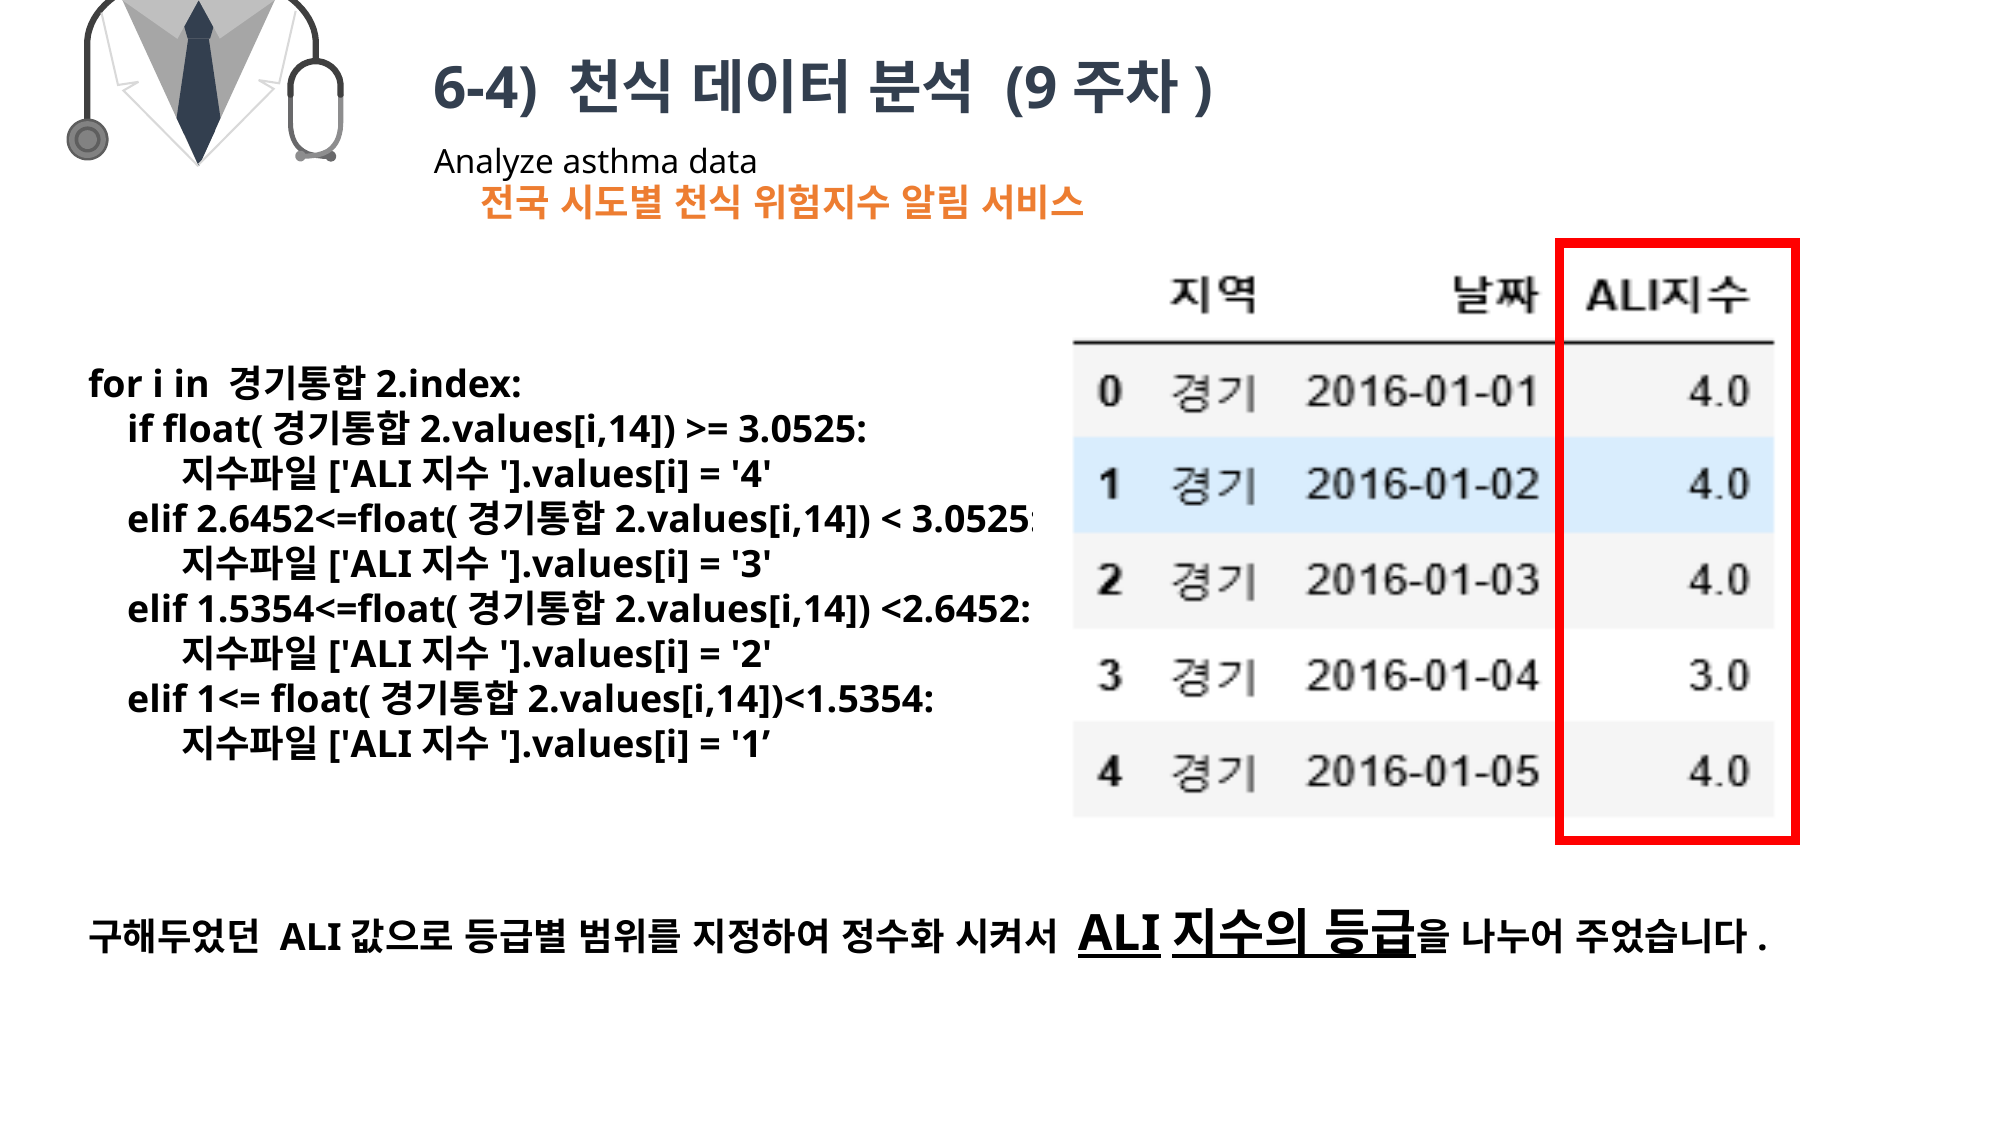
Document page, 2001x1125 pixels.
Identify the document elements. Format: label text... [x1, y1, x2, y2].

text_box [66, 0, 344, 167]
picture [1033, 231, 1796, 852]
text_box for i in 경기통합2.index: if float(경기통합2.values[i,14]) >= 3.0525: 지수파일['ALI지수'].values[i] = '4' elif 2.6452<=float(경기통합2.values[i,14]) < 3.0525: 지수파일['ALI지수'].values[i] = '3' elif 1.5354<=float(경기통합2.values[i,14]) <2.6452: 지수파일['ALI지수'].values[i] = '2' elif 1<= float(경기통합2.values[i,14])<1.5354: 지수파일['ALI지수'].values[i] = '1’ 구해두었던 ALI값으로 등급별 범위를 지정하여 정수화 시켜서 ALI지수의 등급을 나누어 주었습니다. [73, 352, 1918, 968]
text_box 6-4) 천식 데이터 분석 (9주차) Analyze asthma data [419, 7, 1424, 188]
text_box 전국 시도별 천식 위험지수 알림 서비스 [465, 171, 1100, 231]
